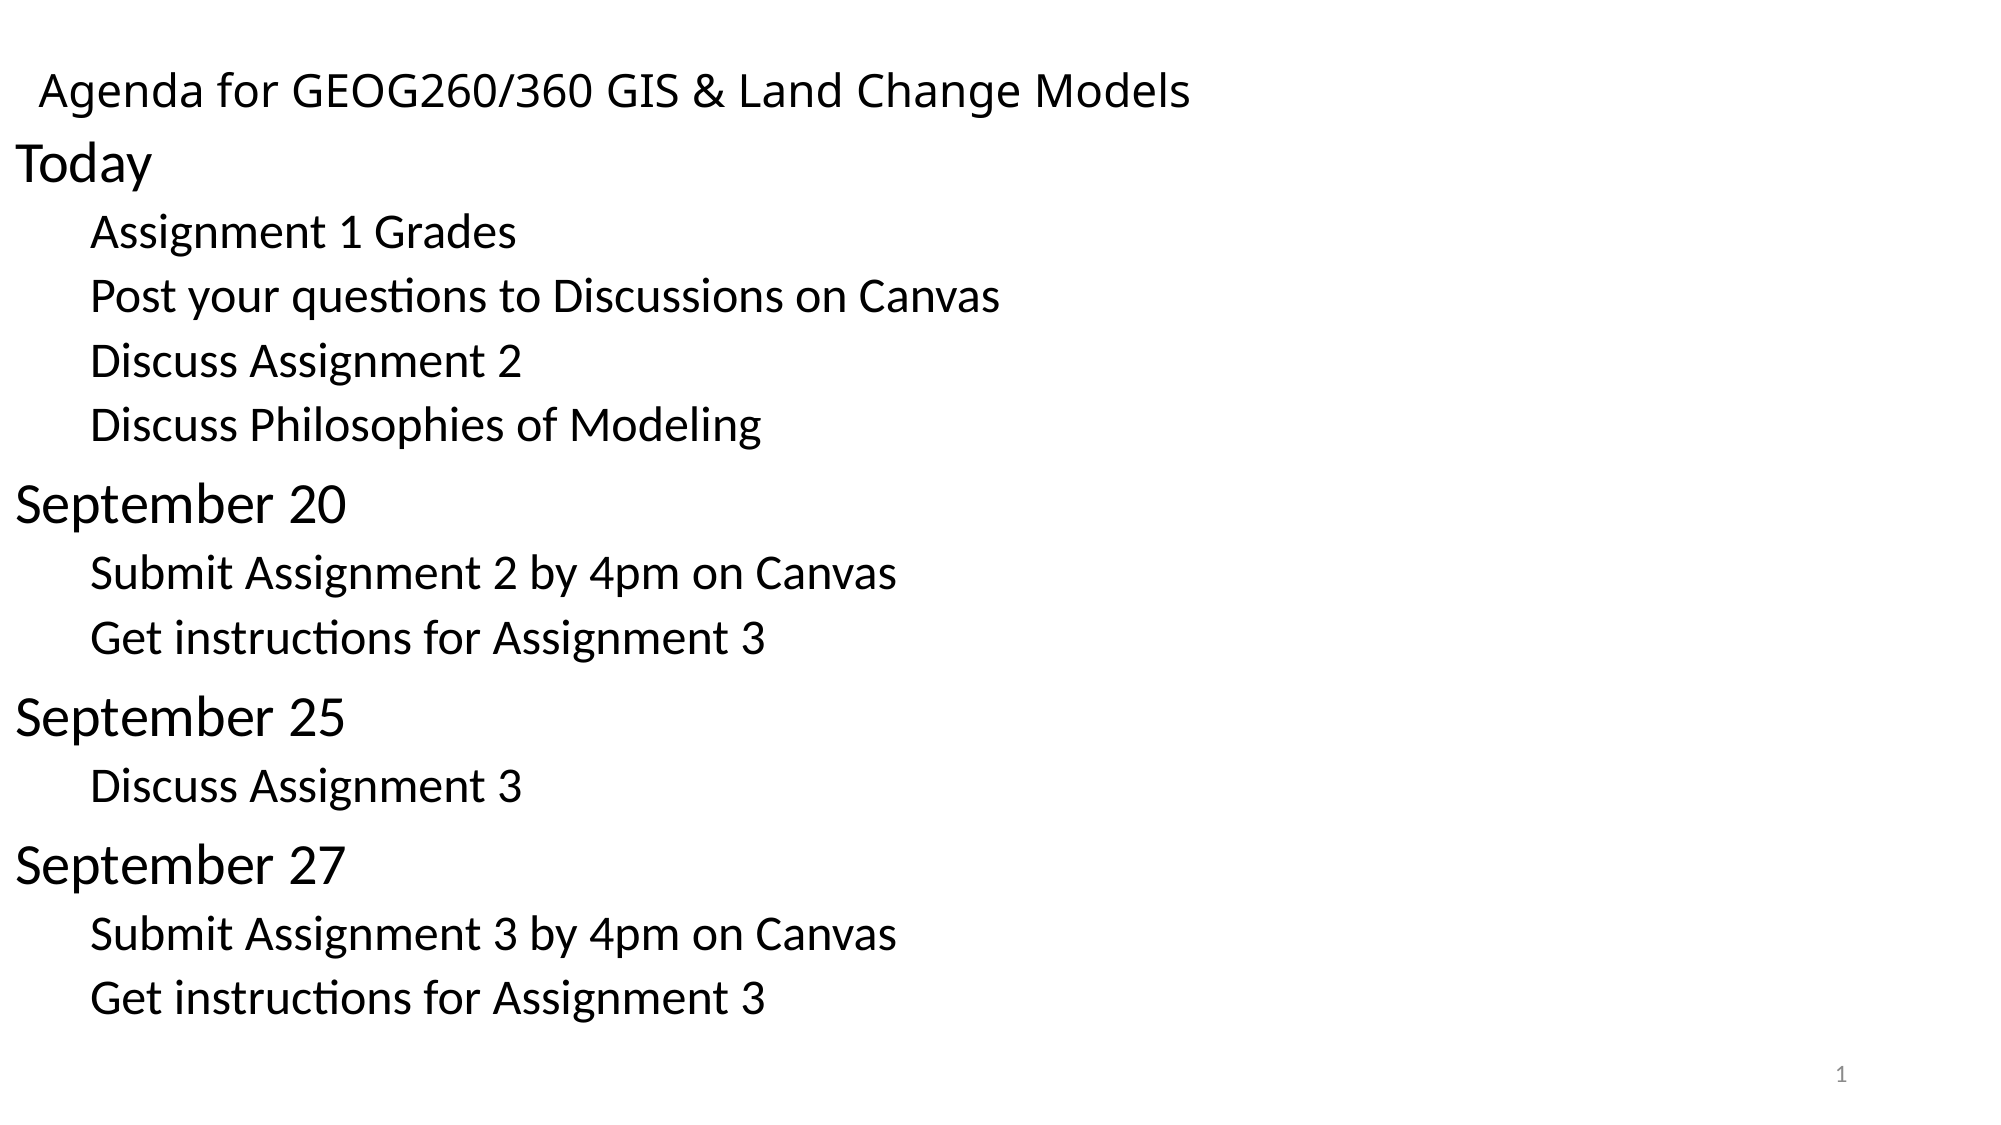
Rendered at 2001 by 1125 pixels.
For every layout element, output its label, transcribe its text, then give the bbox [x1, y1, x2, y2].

slide_number 1 [1412, 1042, 1863, 1103]
list Today Assignment 1 Grades Post your questions to Discussions on Canvas Discuss Assignment 2 Discuss Philosophies of Modeling September 20 Submit Assignment 2 by 4pm on Canvas Get instructions for Assignment 3 September 25 Discuss Assignment 3 September 27 Submit Assignment 3 by 4pm on Canvas Get instructions for Assignment 3 [0, 124, 2000, 1125]
title Agenda for GEOG260/360 GIS & Land Change Models [23, 59, 1980, 124]
